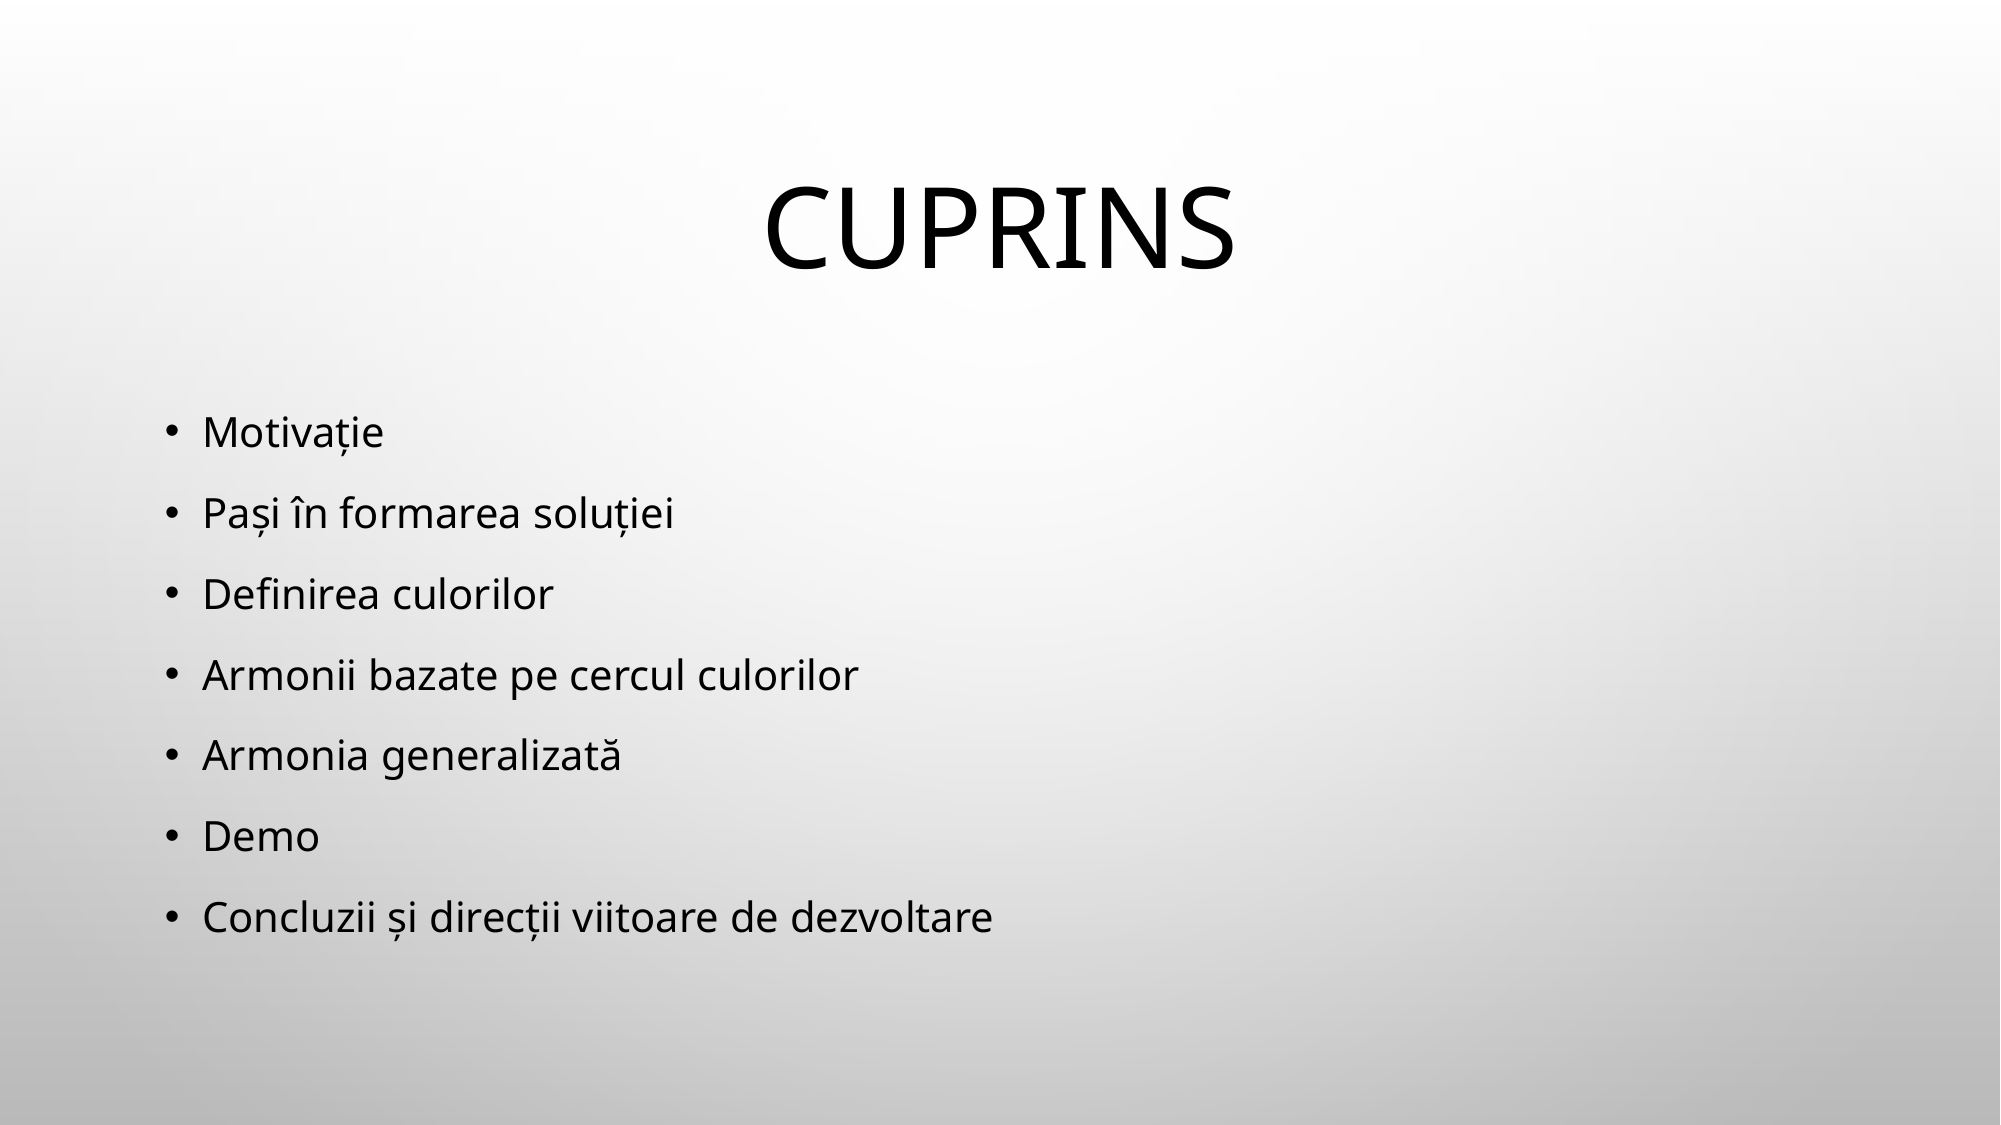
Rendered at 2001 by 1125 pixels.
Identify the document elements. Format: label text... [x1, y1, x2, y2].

list Motivație Pași în formarea soluției Definirea culorilor Armonii bazate pe cercul culorilor Armonia generalizată Demo Concluzii și direcții viitoare de dezvoltare [149, 388, 1851, 950]
picture [0, 0, 2000, 1125]
title CUPRINS [149, 101, 1851, 364]
